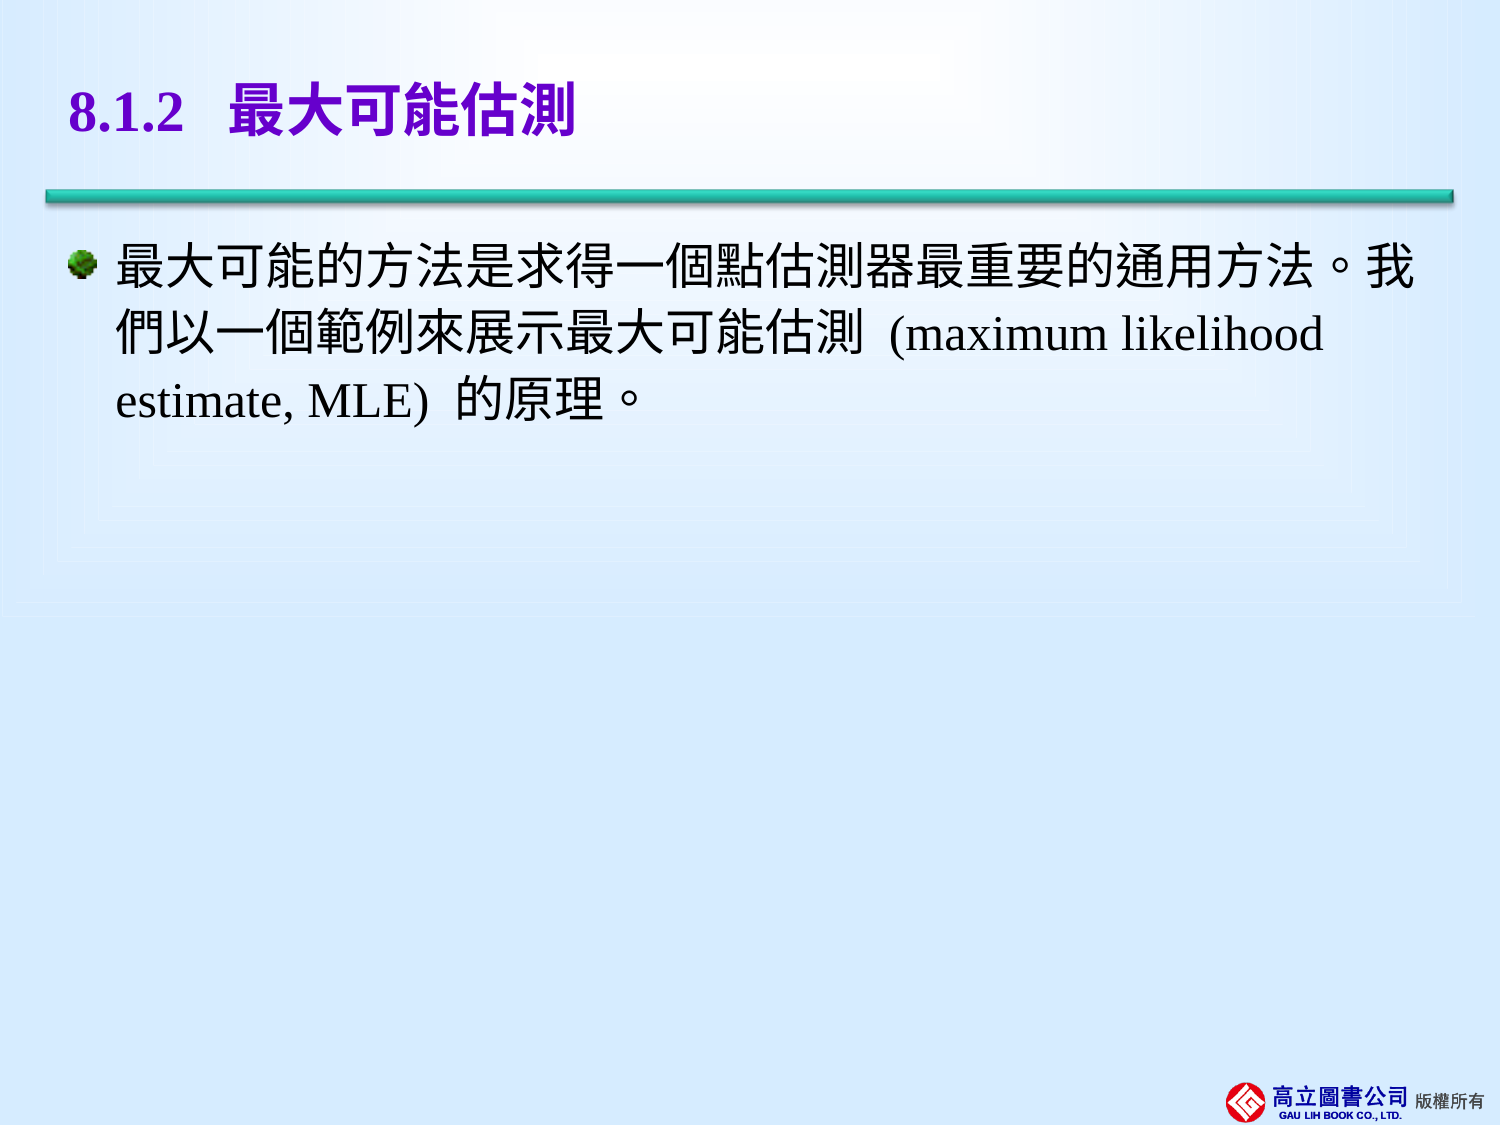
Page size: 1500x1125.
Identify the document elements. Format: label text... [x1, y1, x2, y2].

picture [68, 250, 97, 279]
title 8.1.2 最大可能估測 [53, 42, 1447, 173]
picture [37, 184, 1462, 216]
list 最大可能的方法是求得一個點估測器最重要的通用方法。我們以一個範例來展示最大可能估測 (maximum likelihood estimate, MLE) 的原理。 [53, 219, 1447, 1083]
picture [1226, 1076, 1500, 1125]
